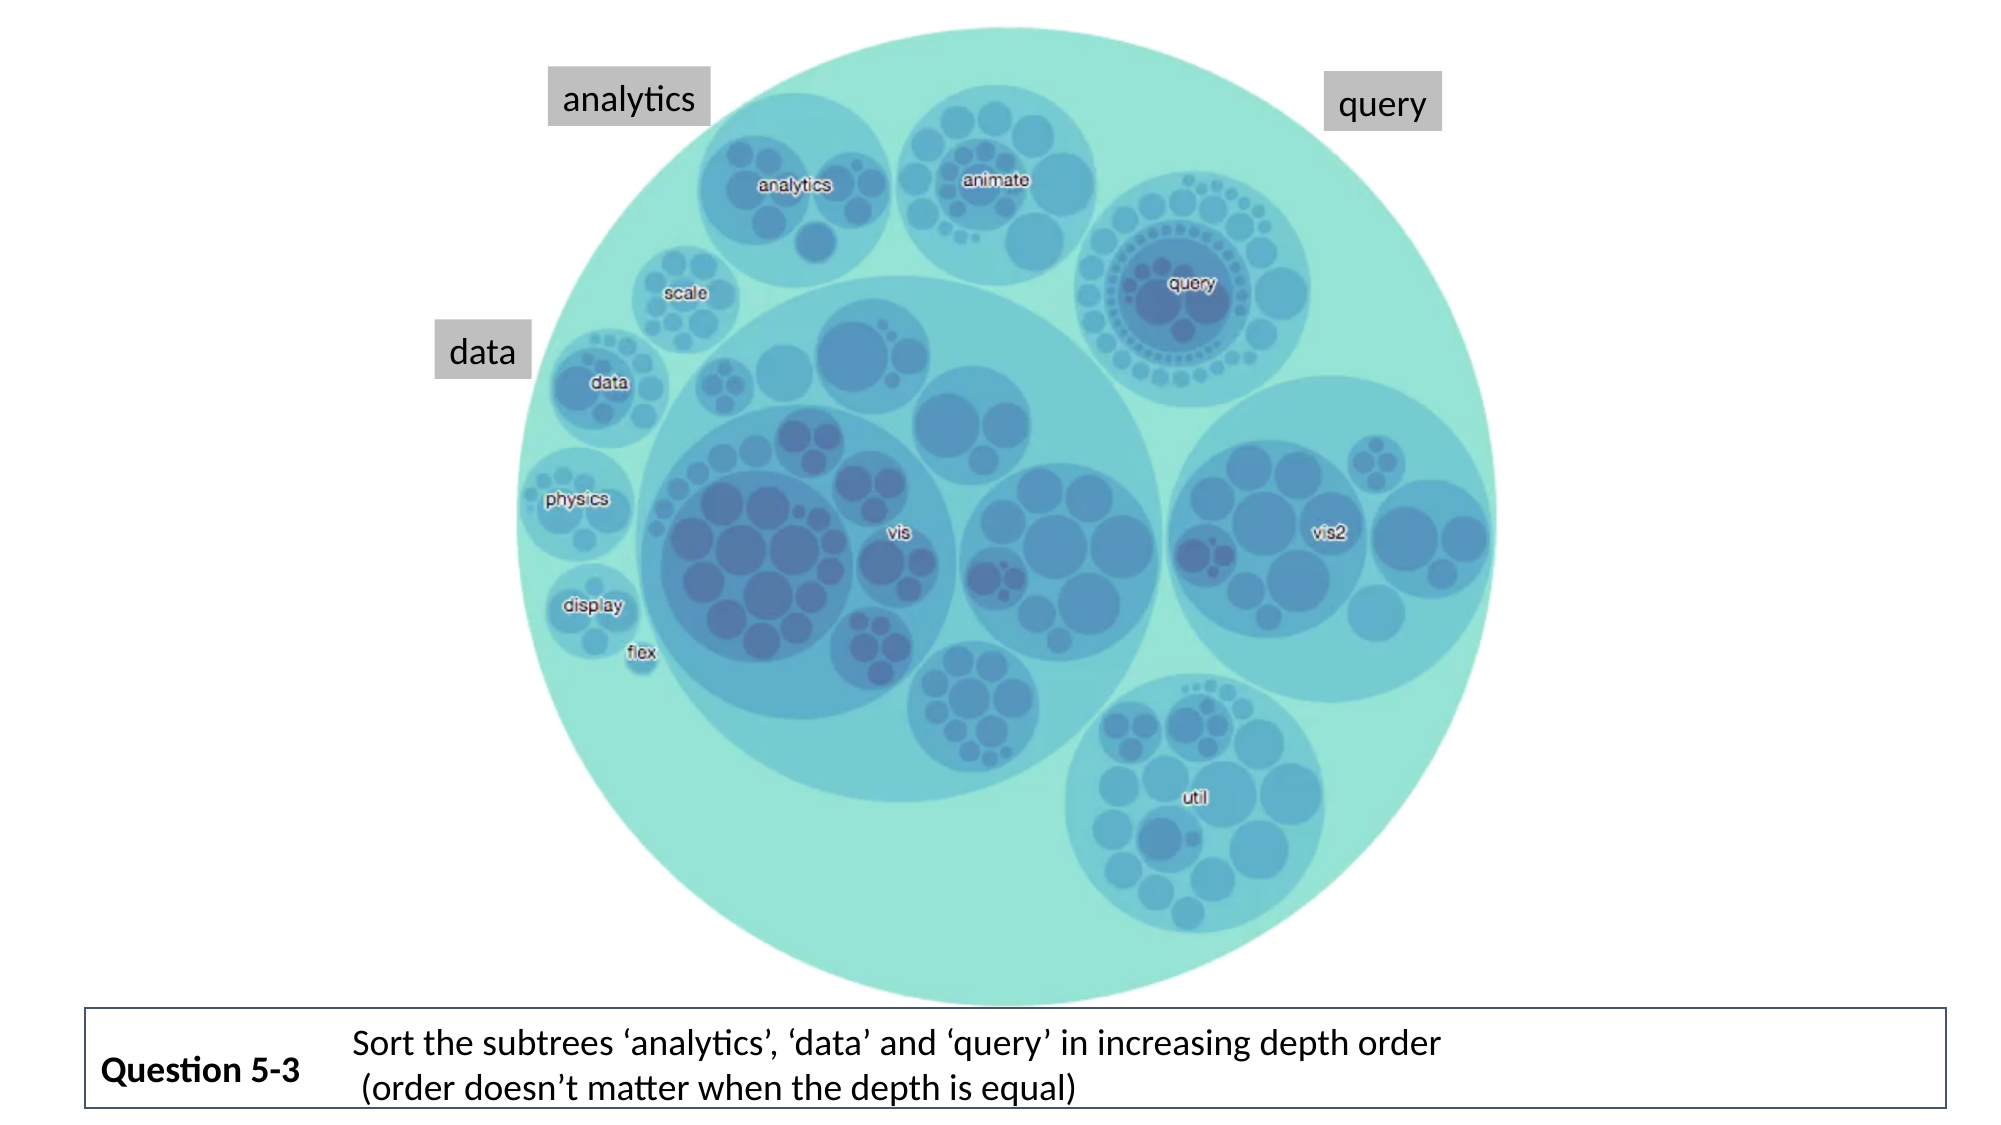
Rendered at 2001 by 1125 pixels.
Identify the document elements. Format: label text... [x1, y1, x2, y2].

text_box Sort the subtrees ‘analytics’, ‘data’ and ‘query’ in increasing depth order (order doesn’t matter when the depth is equal) [337, 1010, 2000, 1125]
text_box Question 5-3 [86, 1037, 316, 1097]
text_box data [434, 319, 467, 379]
text_box [84, 1007, 467, 1109]
picture [467, 16, 1533, 1051]
